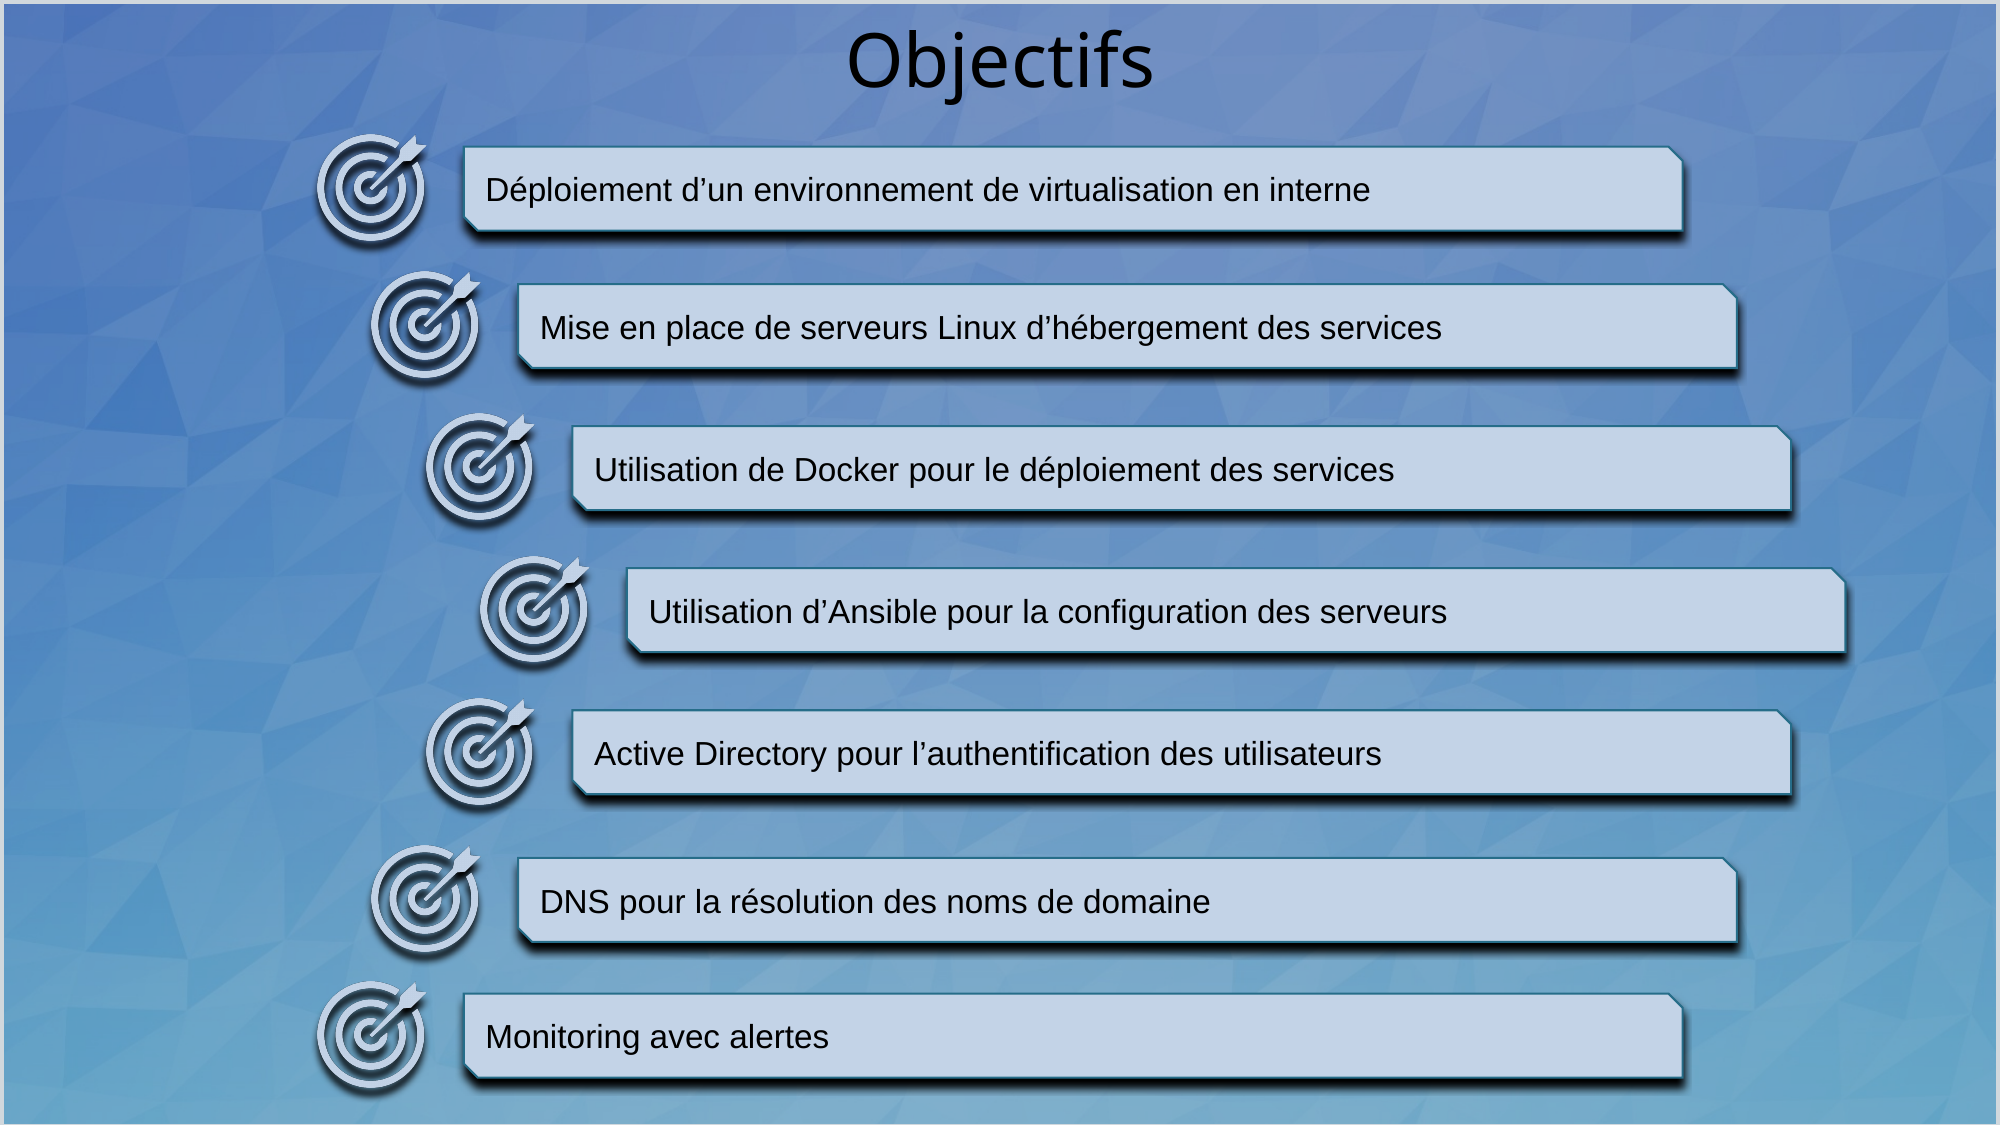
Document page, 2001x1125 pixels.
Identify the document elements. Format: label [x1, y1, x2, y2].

picture [0, 0, 2000, 1125]
text_box [426, 414, 1792, 521]
text_box [426, 698, 1792, 805]
text_box [317, 981, 1683, 1088]
text_box [480, 556, 1846, 663]
text_box [371, 271, 1737, 378]
text_box [317, 134, 1683, 241]
text_box [371, 845, 1737, 952]
